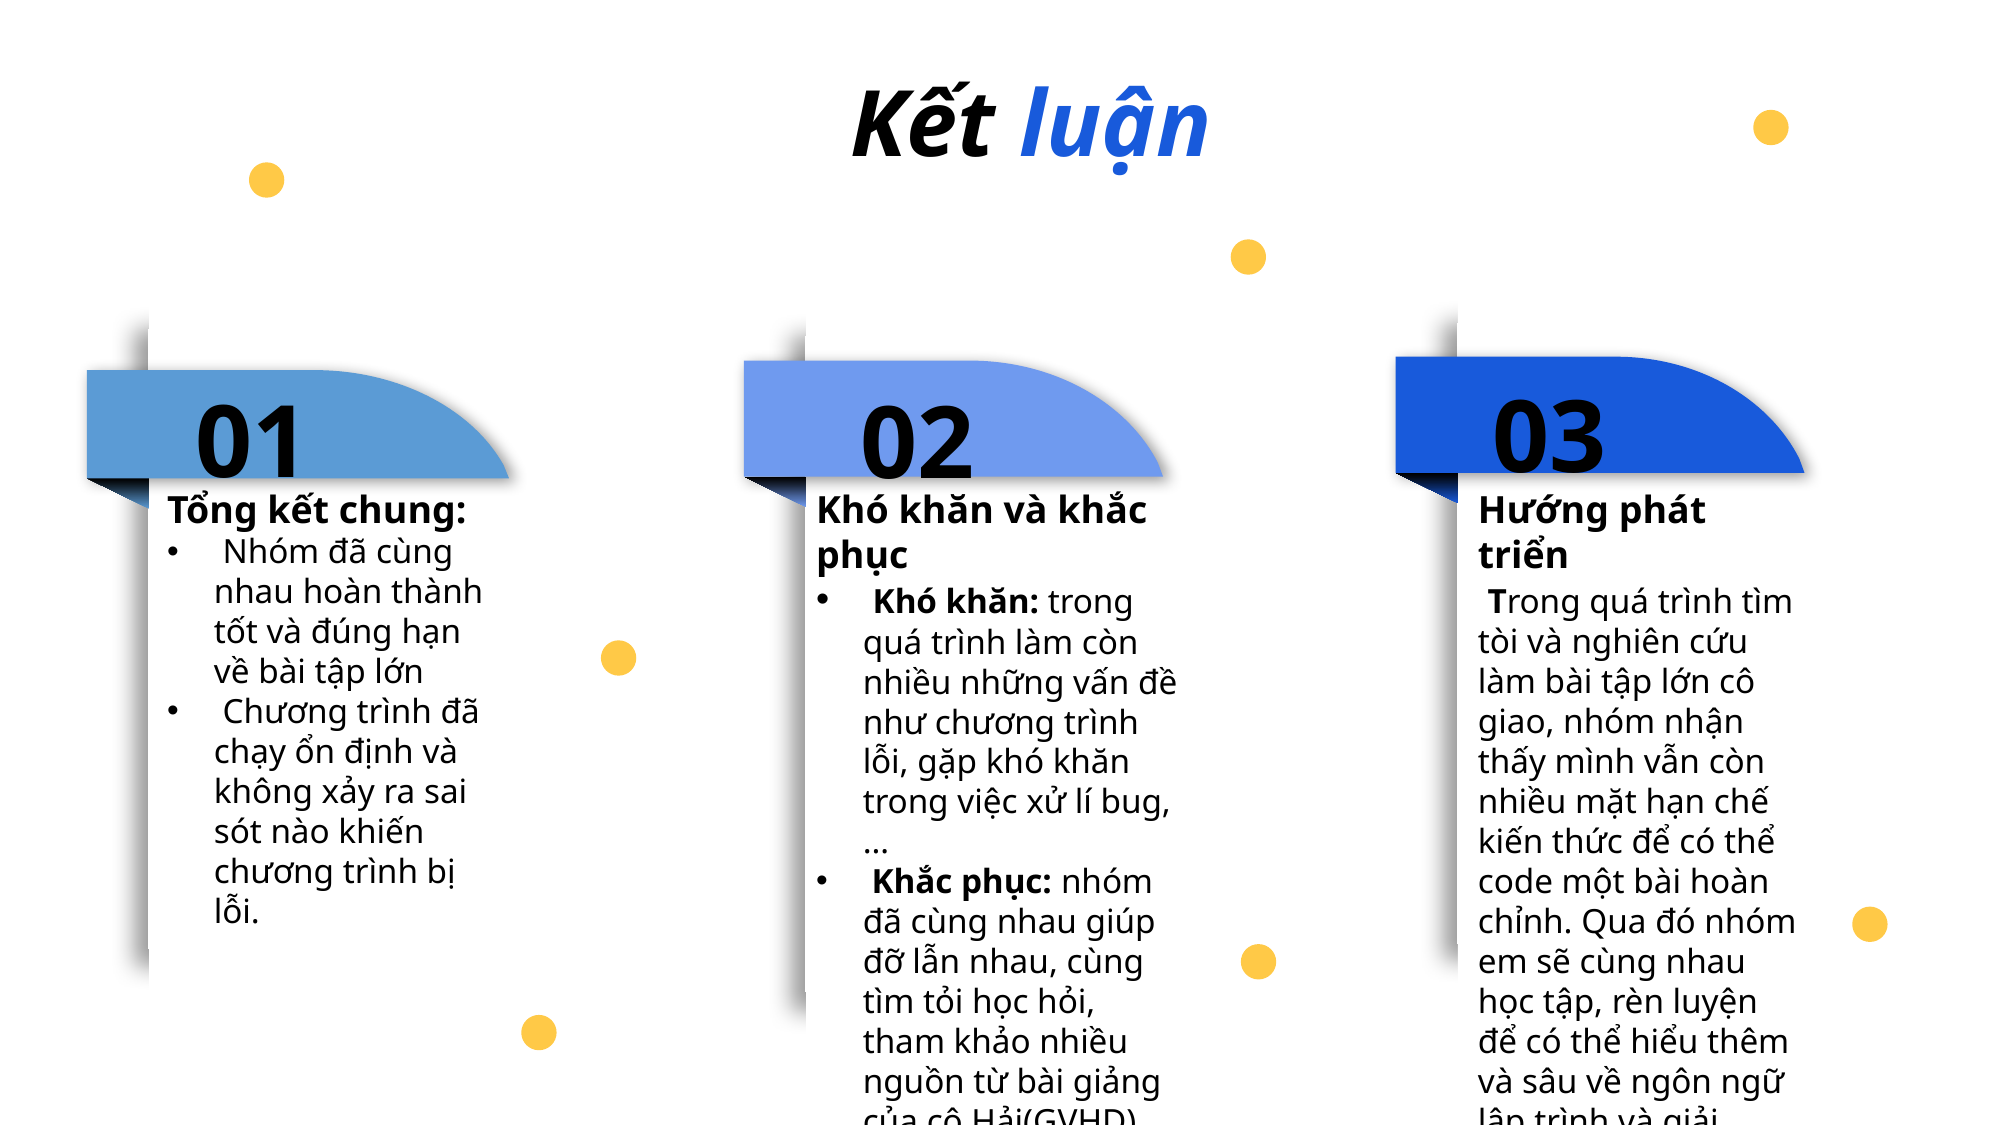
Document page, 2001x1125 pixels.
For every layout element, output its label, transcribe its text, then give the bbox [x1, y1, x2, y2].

text_box [1852, 906, 1888, 942]
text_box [1395, 168, 1821, 1069]
text_box [1240, 944, 1277, 980]
text_box [1753, 109, 1789, 146]
text_box [521, 1014, 557, 1051]
text_box [600, 640, 637, 676]
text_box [743, 172, 1196, 1106]
text_box [1230, 239, 1267, 275]
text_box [86, 174, 510, 1057]
text_box Kết luận [432, 57, 1671, 182]
text_box [250, 162, 284, 174]
